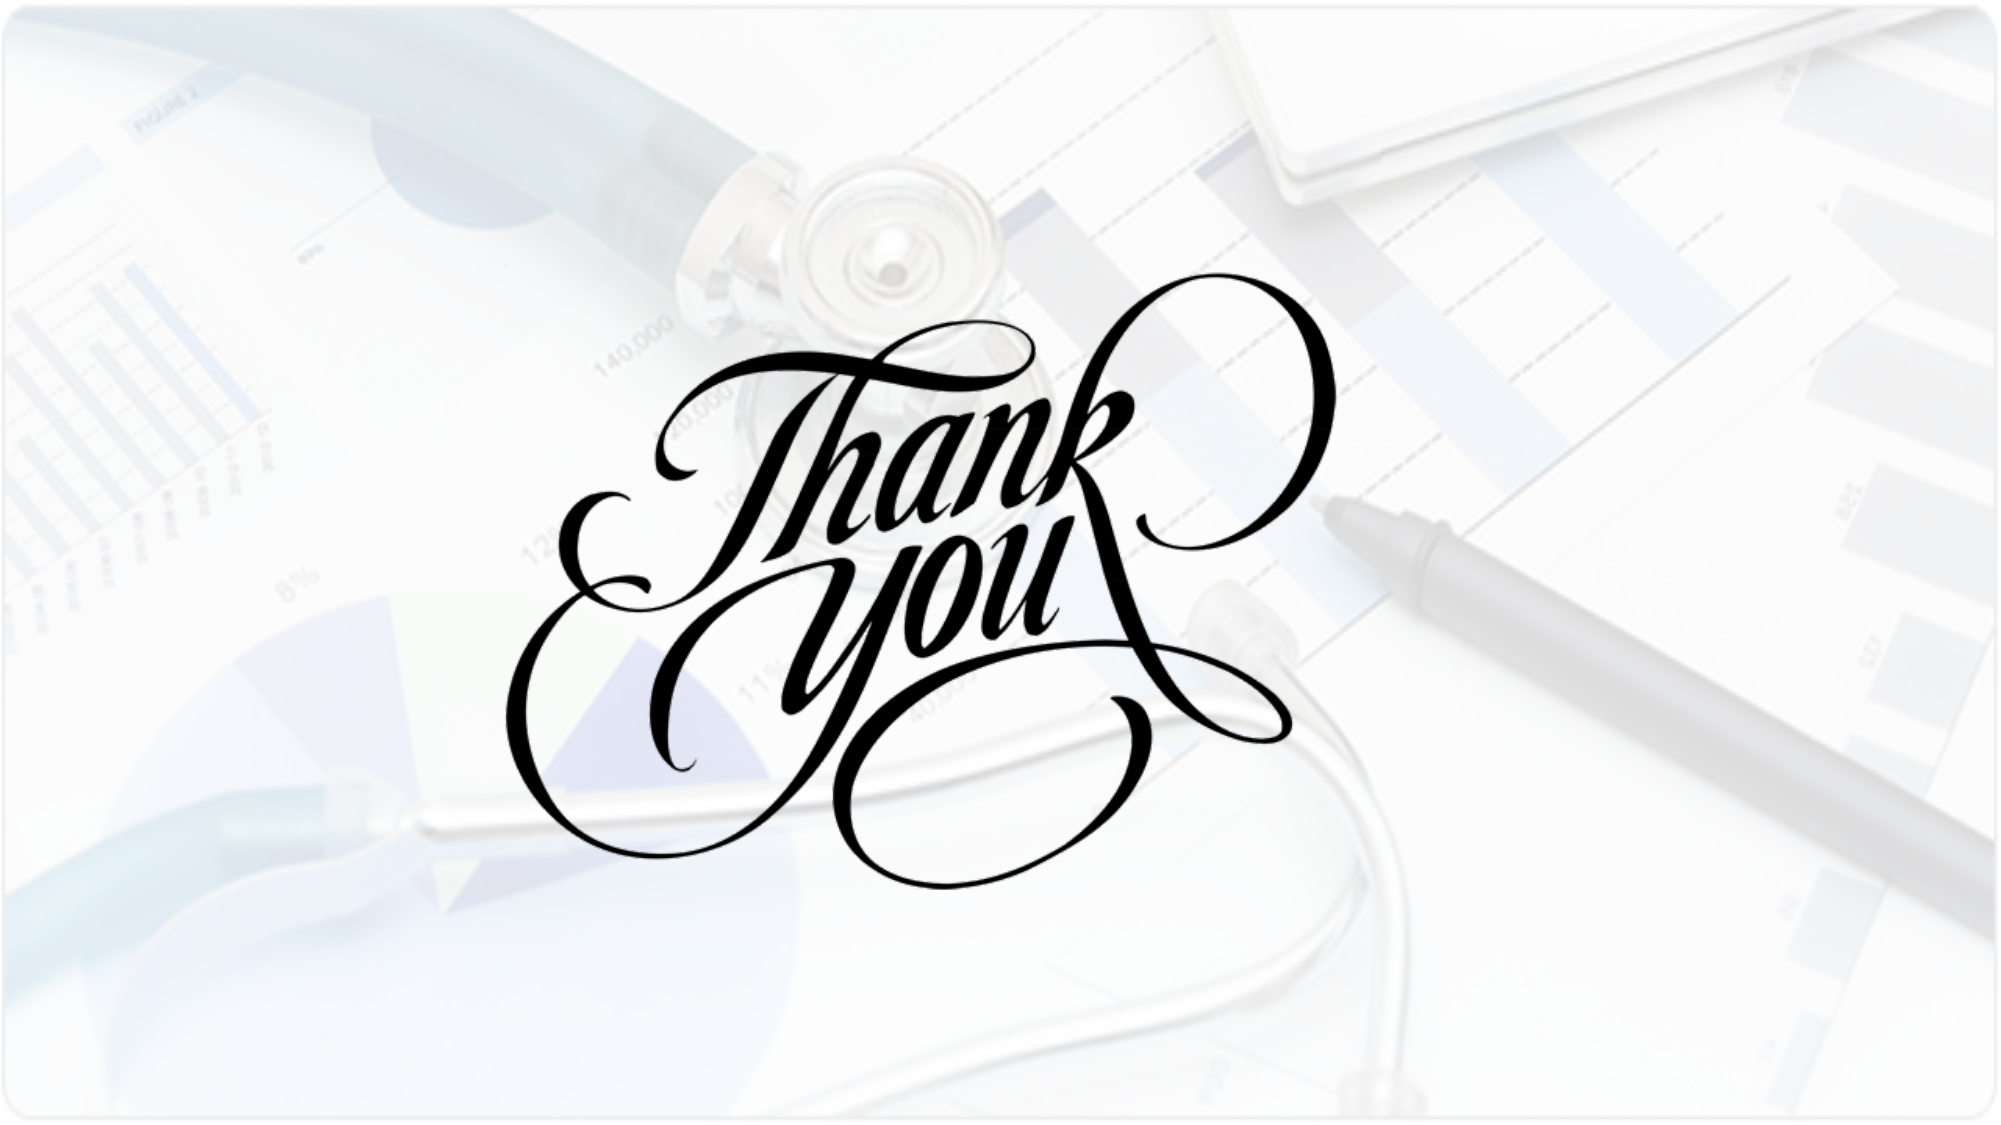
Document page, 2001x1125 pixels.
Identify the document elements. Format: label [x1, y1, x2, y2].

picture [503, 265, 1341, 904]
